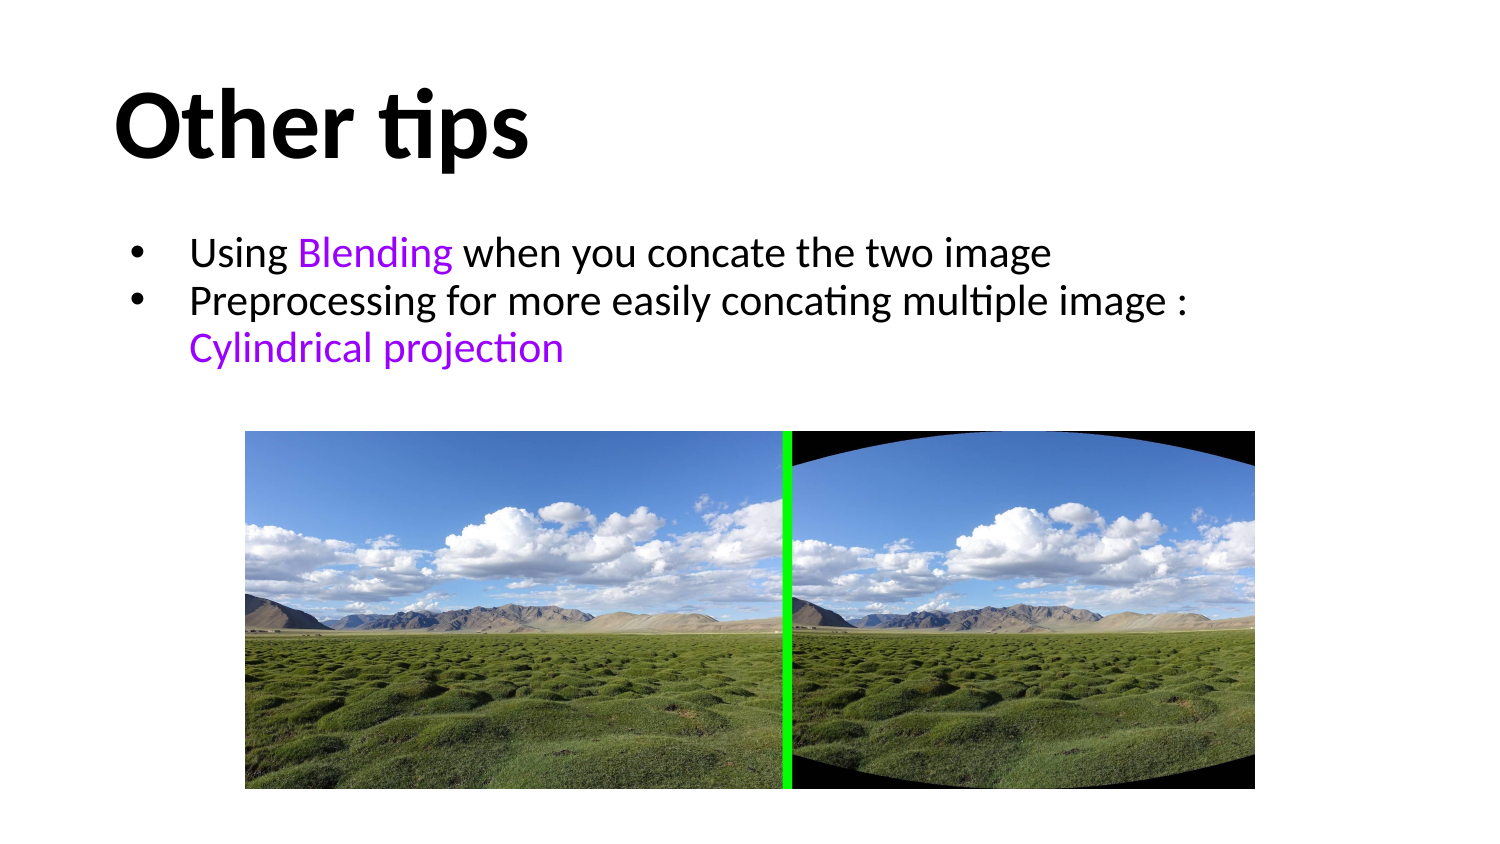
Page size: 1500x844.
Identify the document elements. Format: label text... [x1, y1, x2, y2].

picture [245, 431, 1255, 790]
list Using Blending when you concate the two image Preprocessing for more easily concating multiple image : Cylindrical projection [103, 224, 1397, 760]
title Other tips [103, 44, 1397, 208]
